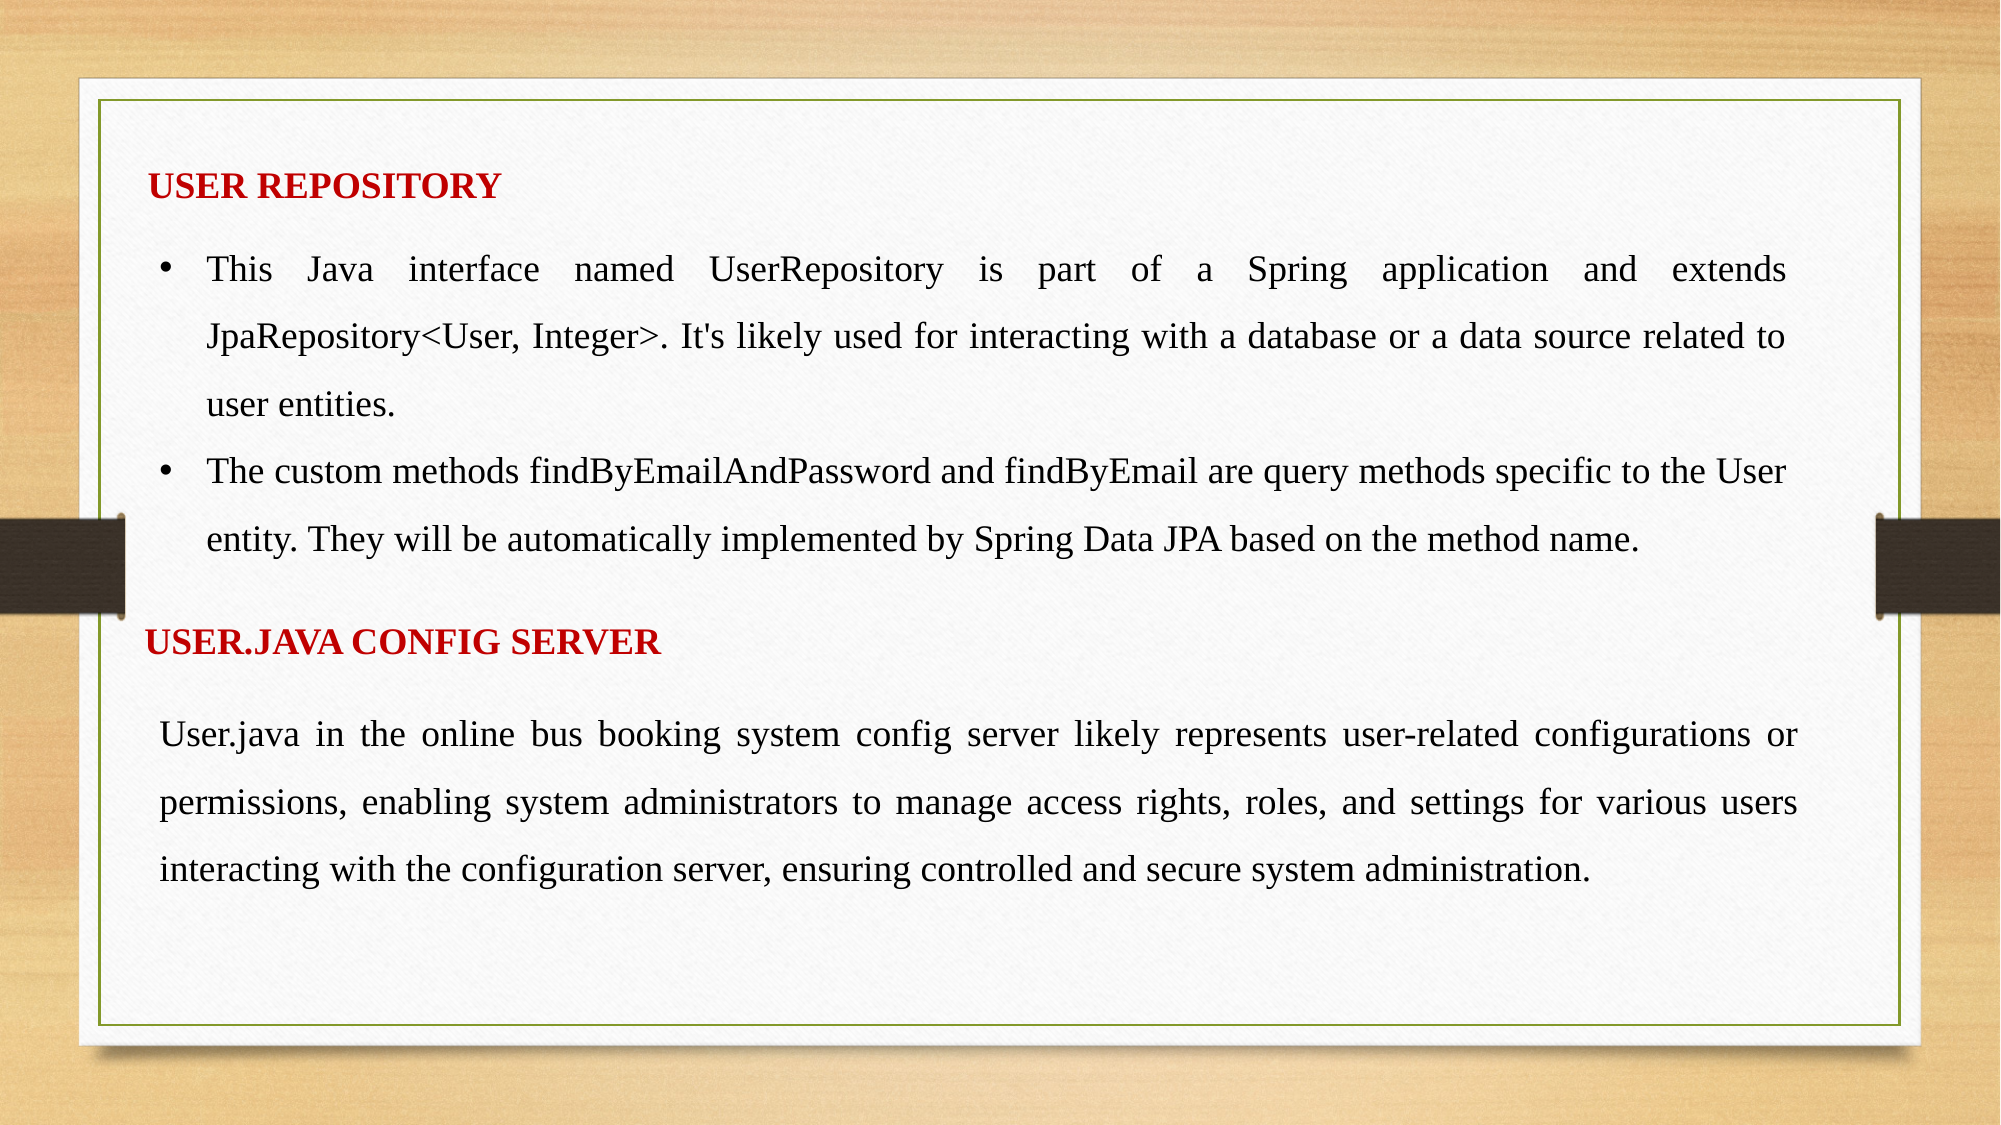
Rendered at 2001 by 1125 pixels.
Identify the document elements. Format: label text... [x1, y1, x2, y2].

text_box User.java in the online bus booking system config server likely represents user-related configurations or permissions, enabling system administrators to manage access rights, roles, and settings for various users interacting with the configuration server, ensuring controlled and secure system administration. [144, 679, 1815, 897]
text_box USER REPOSITORY [30, 153, 620, 214]
picture [0, 0, 2001, 1125]
text_box USER.JAVA CONFIG SERVER [63, 609, 743, 670]
text_box This Java interface named UserRepository is part of a Spring application and extends JpaRepository<User, Integer>. It's likely used for interacting with a database or a data source related to user entities. The custom methods findByEmailAndPassword and findByEmail are query methods specific to the User entity. They will be automatically implemented by Spring Data JPA based on the method name. [144, 214, 1804, 567]
